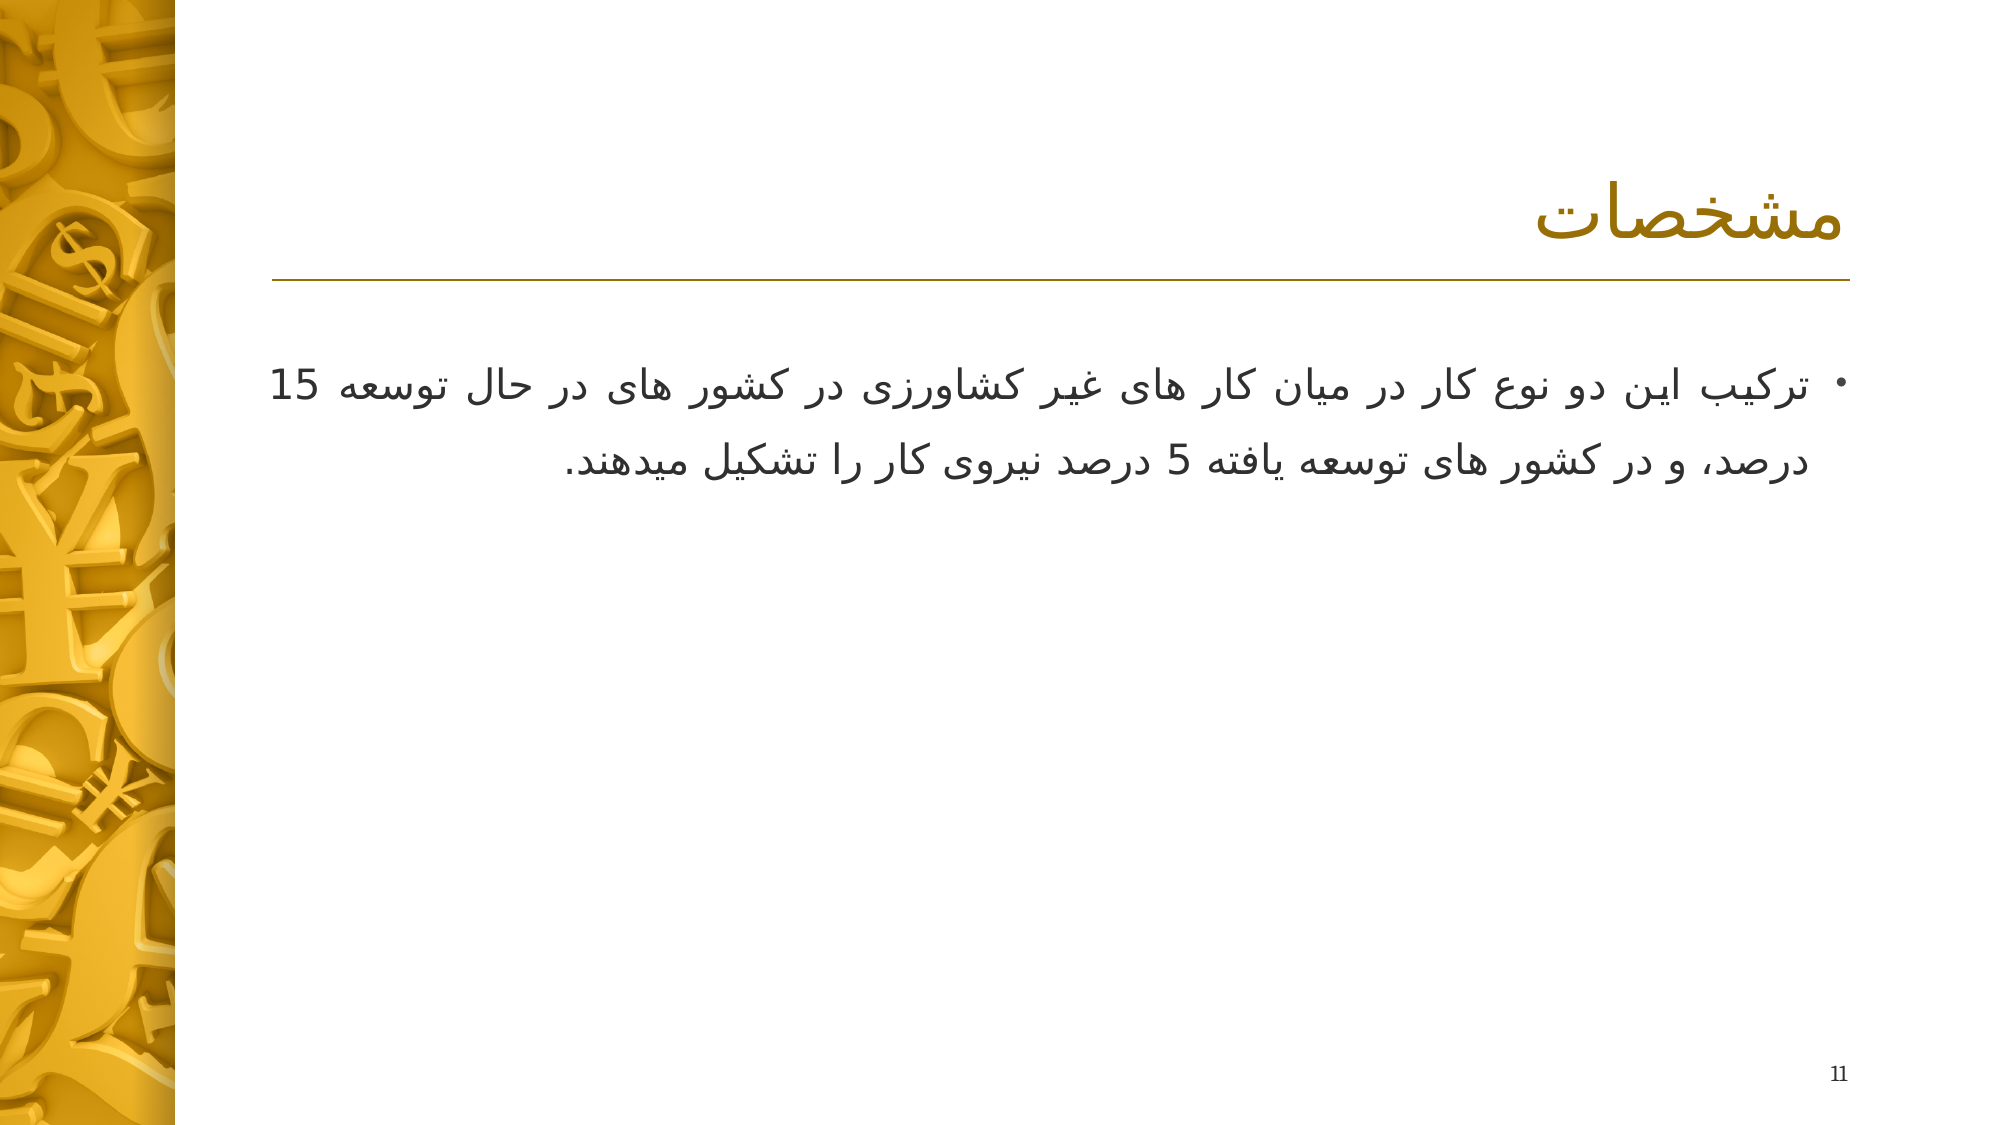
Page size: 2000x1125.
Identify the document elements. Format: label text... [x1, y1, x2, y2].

picture [0, 0, 175, 1125]
list ترکیب این دو نوع کار در میان کار های غیر کشاورزی در کشور های در حال توسعه 15 درصد، و در کشور های توسعه یافته 5 درصد نیروی کار را تشکیل میدهند. [249, 324, 1863, 1059]
slide_number 11 [1687, 1050, 1863, 1096]
title مشخصات [249, 62, 1863, 263]
